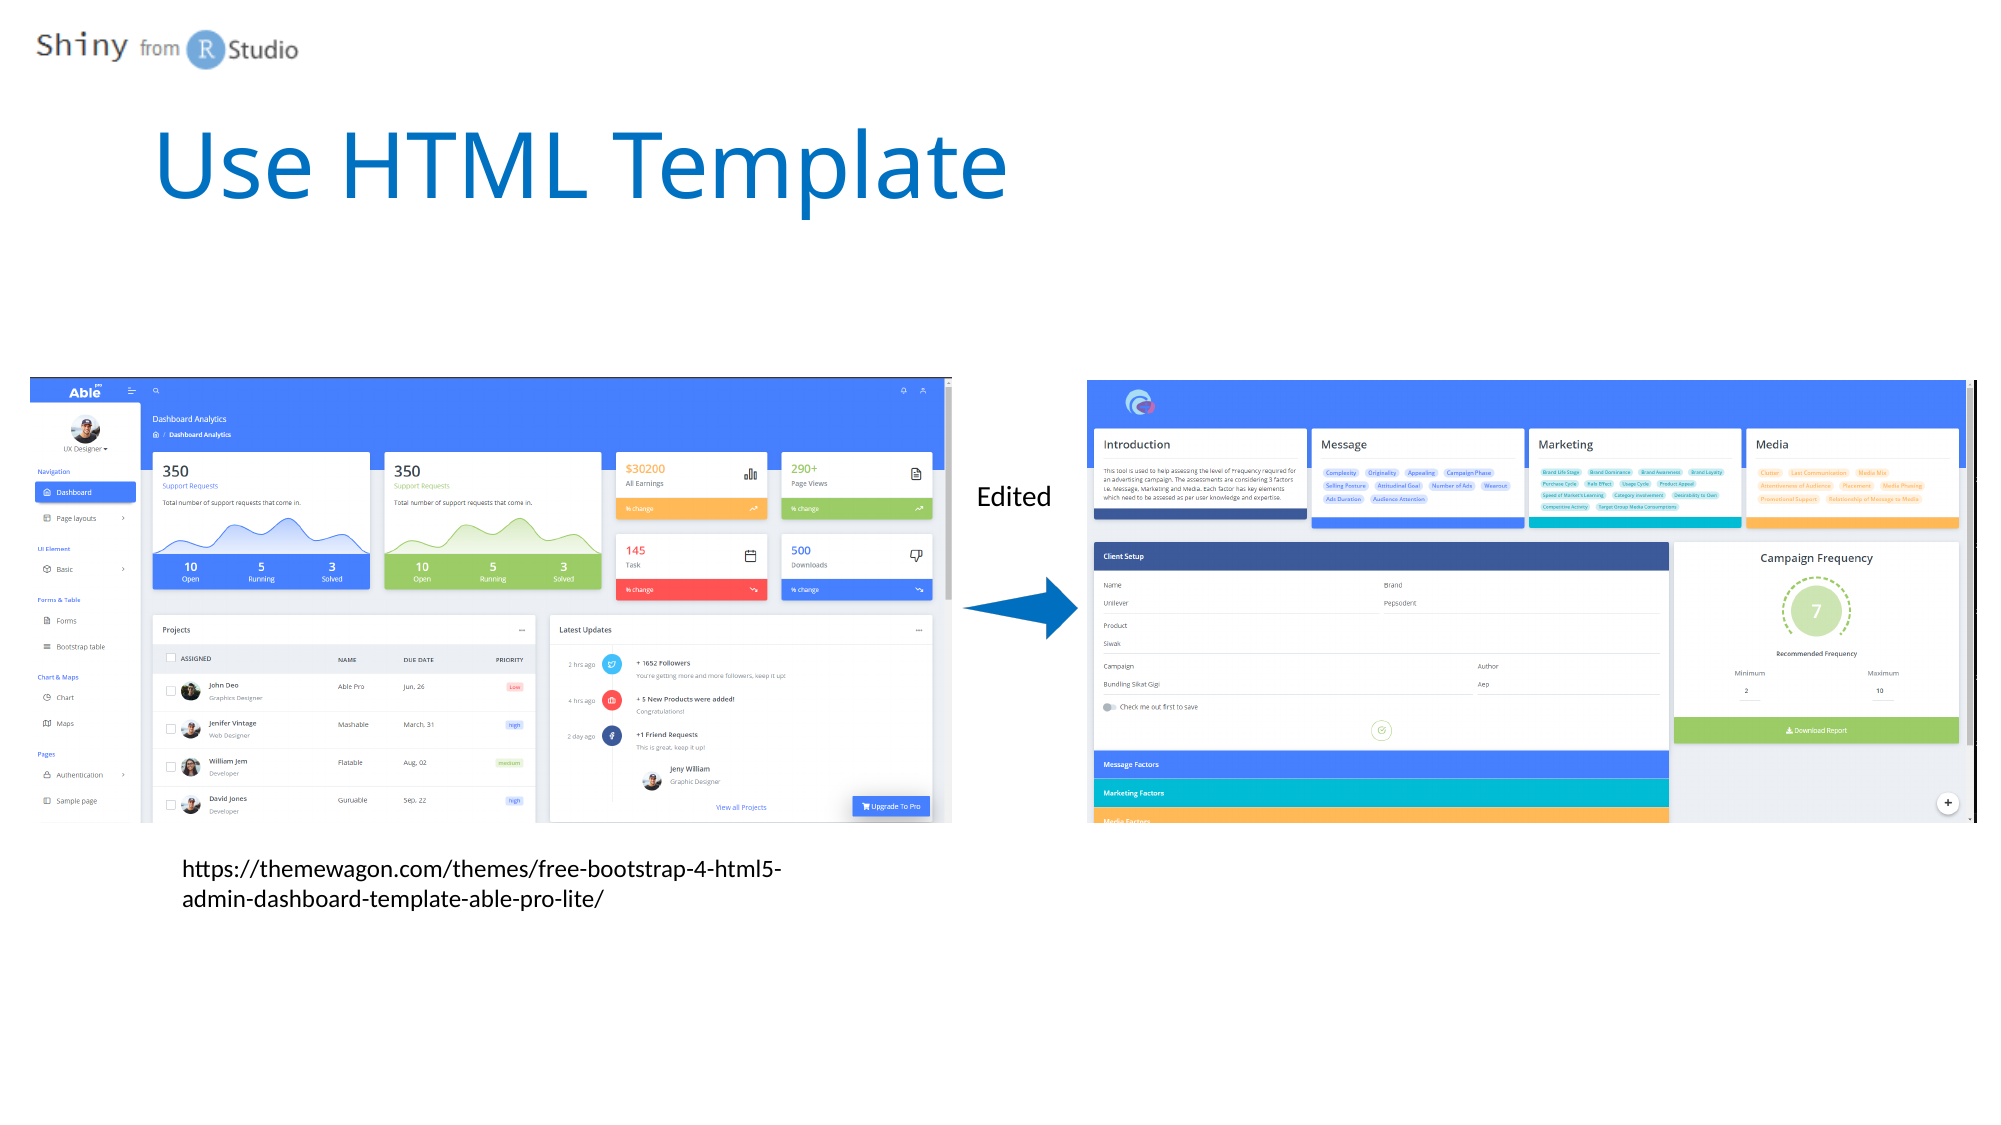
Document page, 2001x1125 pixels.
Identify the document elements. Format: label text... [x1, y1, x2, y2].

picture [1087, 379, 1977, 823]
picture [957, 545, 1083, 672]
text_box https://themewagon.com/themes/free-bootstrap-4-html5-admin-dashboard-template-able-pro-lite/ [167, 844, 815, 920]
title Use HTML Template [137, 59, 1863, 278]
text_box Edited [956, 470, 1072, 520]
picture [22, 13, 313, 85]
picture [29, 376, 952, 823]
